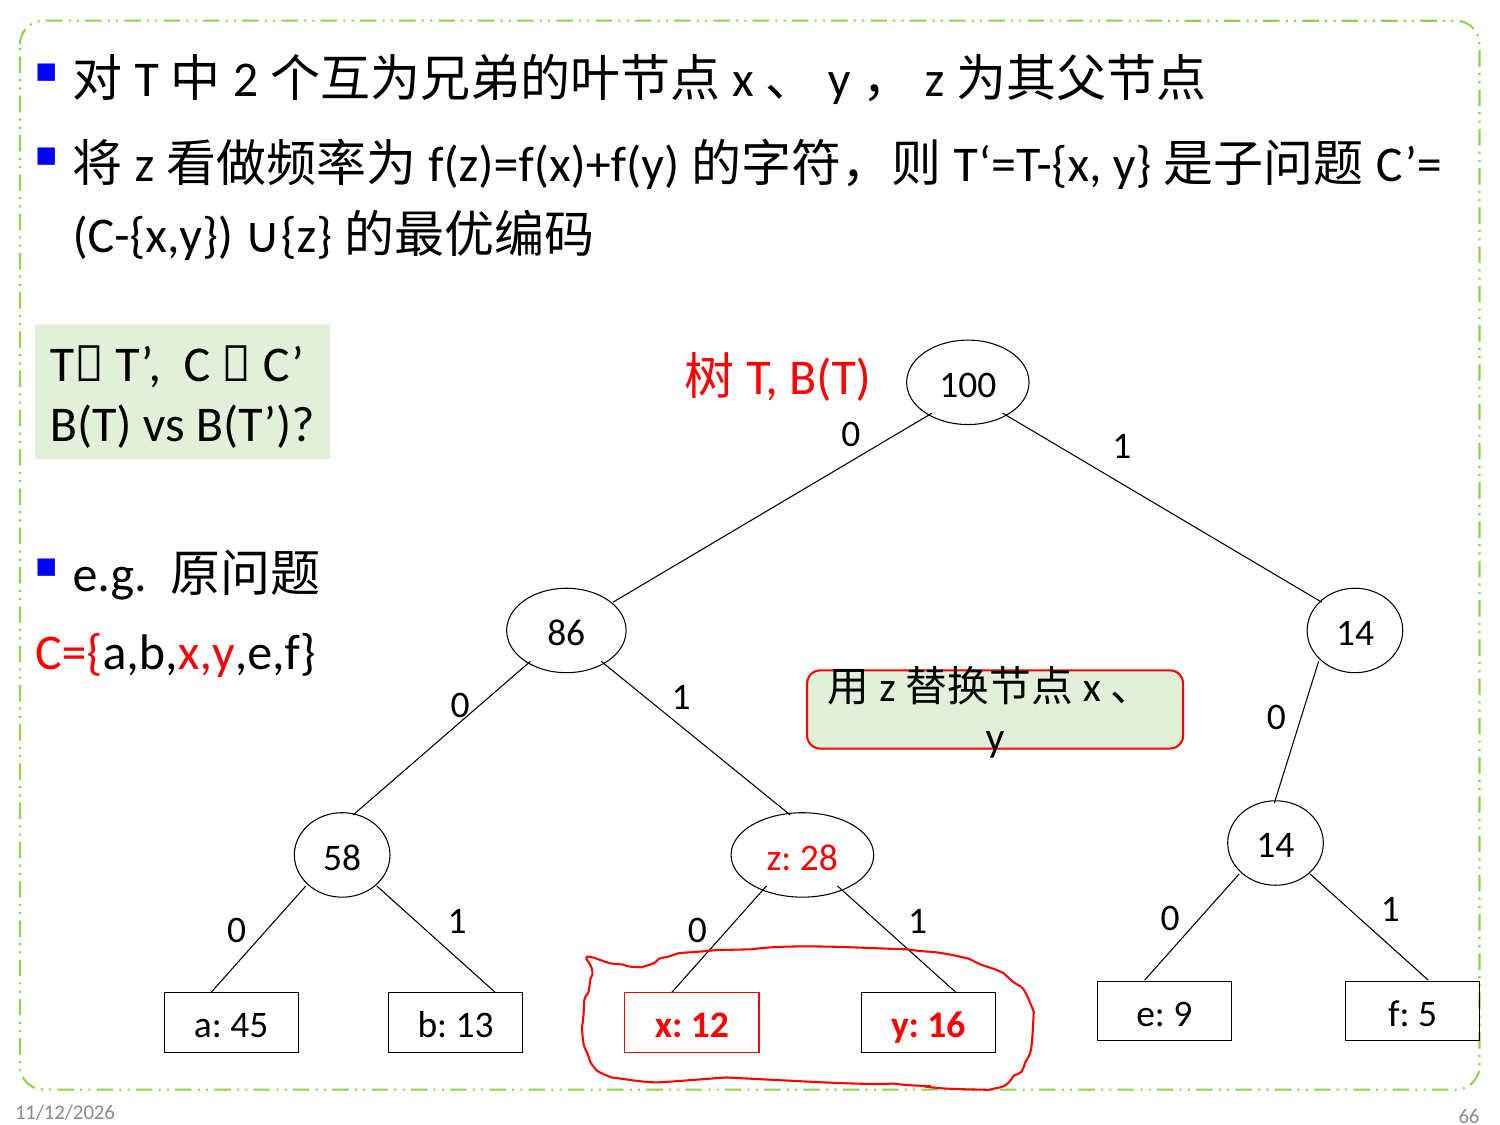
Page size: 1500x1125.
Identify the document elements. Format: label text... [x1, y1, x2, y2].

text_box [164, 339, 1480, 1054]
slide_number 66 [1157, 1095, 1495, 1125]
text_box [586, 1054, 1031, 1091]
text_box T T’, C  C’ B(T) vs B(T’)? [35, 324, 331, 460]
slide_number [0, 1089, 338, 1125]
list 对T中2个互为兄弟的叶节点x、y，z为其父节点 将z看做频率为f(z)=f(x)+f(y)的字符，则T‘=T-{x, y}是子问题C’= (C-{x,y}) ∪{z}的最优编码 e.g. 原问题 C={a,b,x,y,e,f} [20, 26, 1480, 1090]
